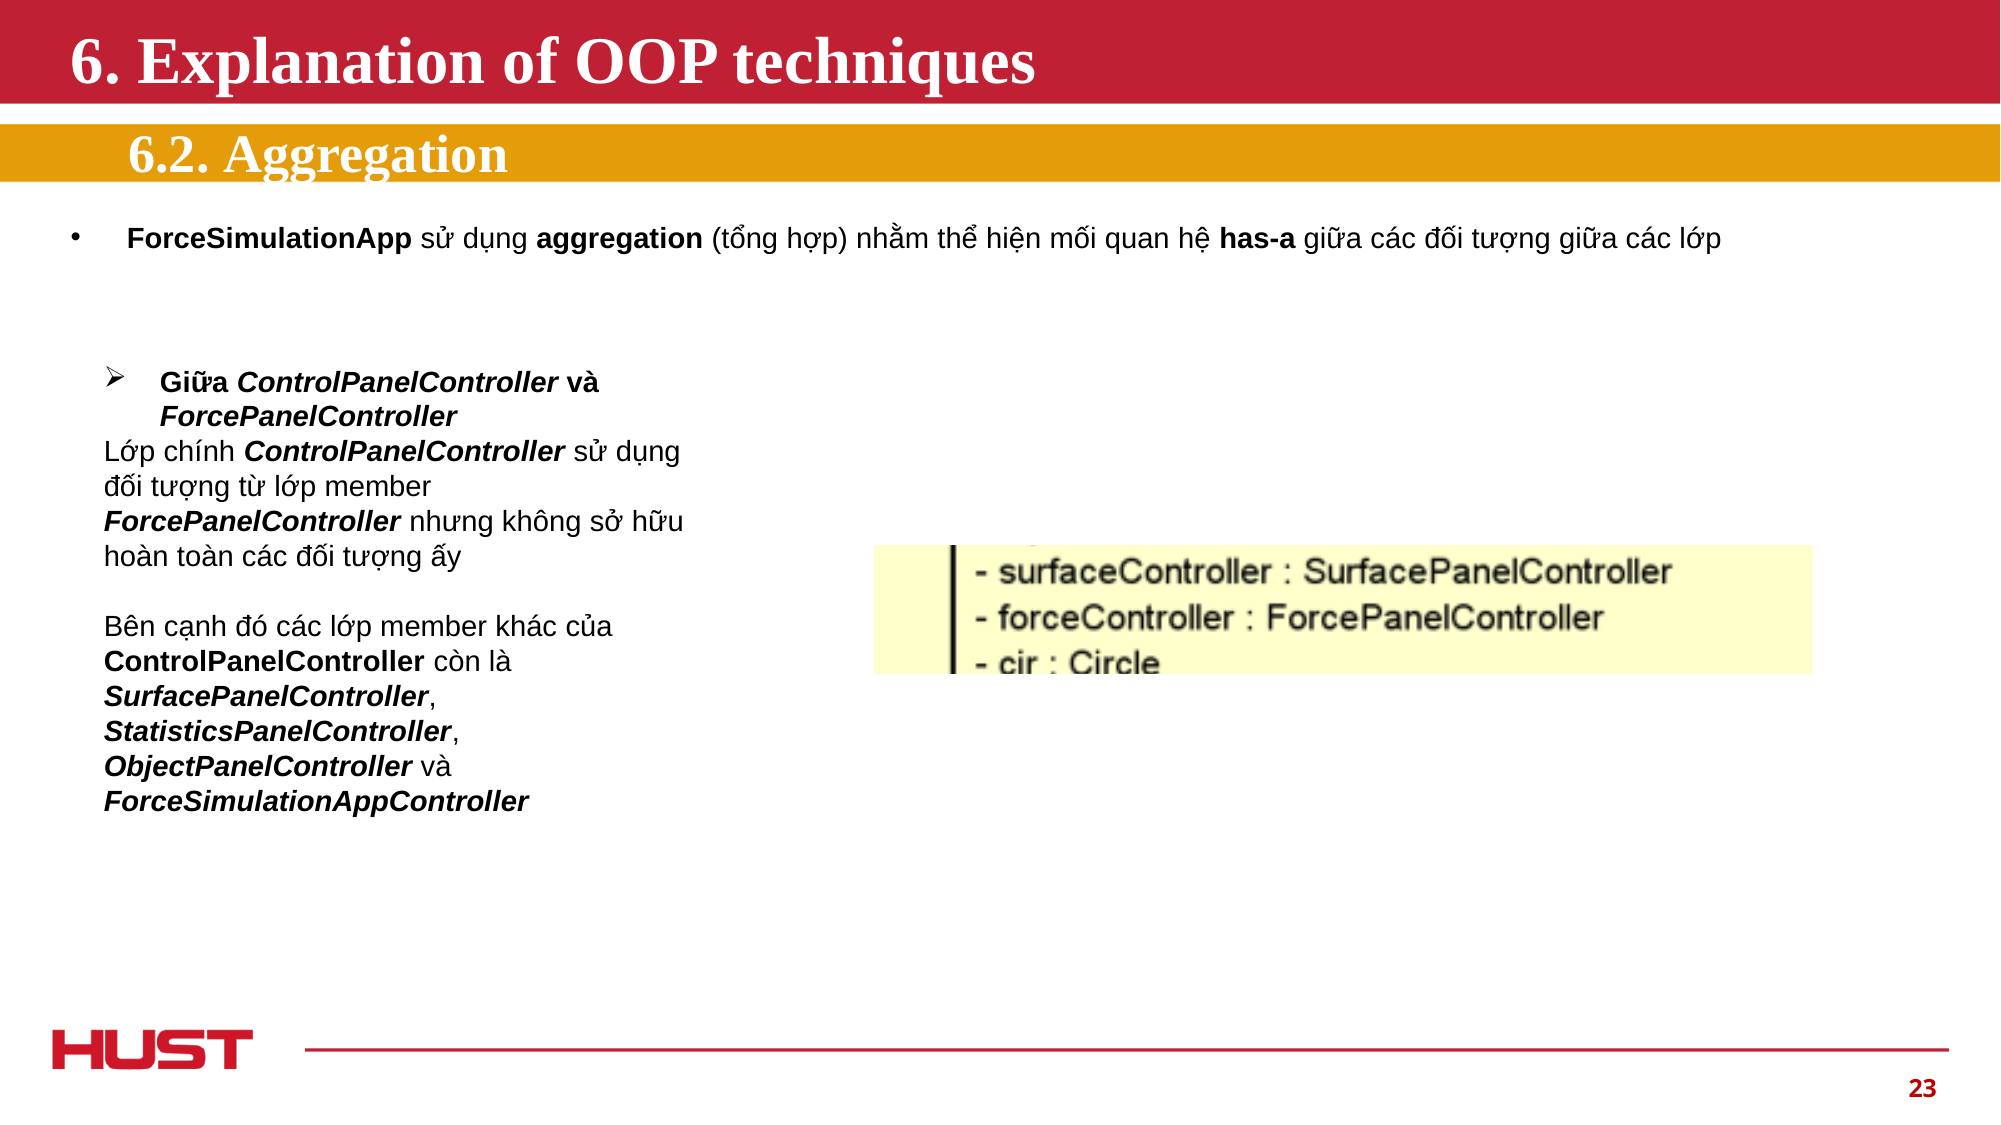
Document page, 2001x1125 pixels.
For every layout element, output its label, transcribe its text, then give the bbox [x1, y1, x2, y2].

text_box Giữa ControlPanelController và ForcePanelController Lớp chính ControlPanelController sử dụng đối tượng từ lớp member ForcePanelController nhưng không sở hữu hoàn toàn các đối tượng ấy Bên cạnh đó các lớp member khác của ControlPanelController còn là SurfacePanelController, StatisticsPanelController, ObjectPanelController và ForceSimulationAppController [88, 355, 713, 825]
text_box ForceSimulationApp sử dụng aggregation (tổng hợp) nhằm thể hiện mối quan hệ has-a giữa các đối tượng giữa các lớp [55, 211, 1904, 262]
text_box 6.2. Aggregation [113, 110, 1698, 191]
slide_number 23 [1502, 1065, 1953, 1125]
title 6. Explanation of OOP techniques [55, 18, 1945, 90]
picture [0, 0, 2001, 1125]
